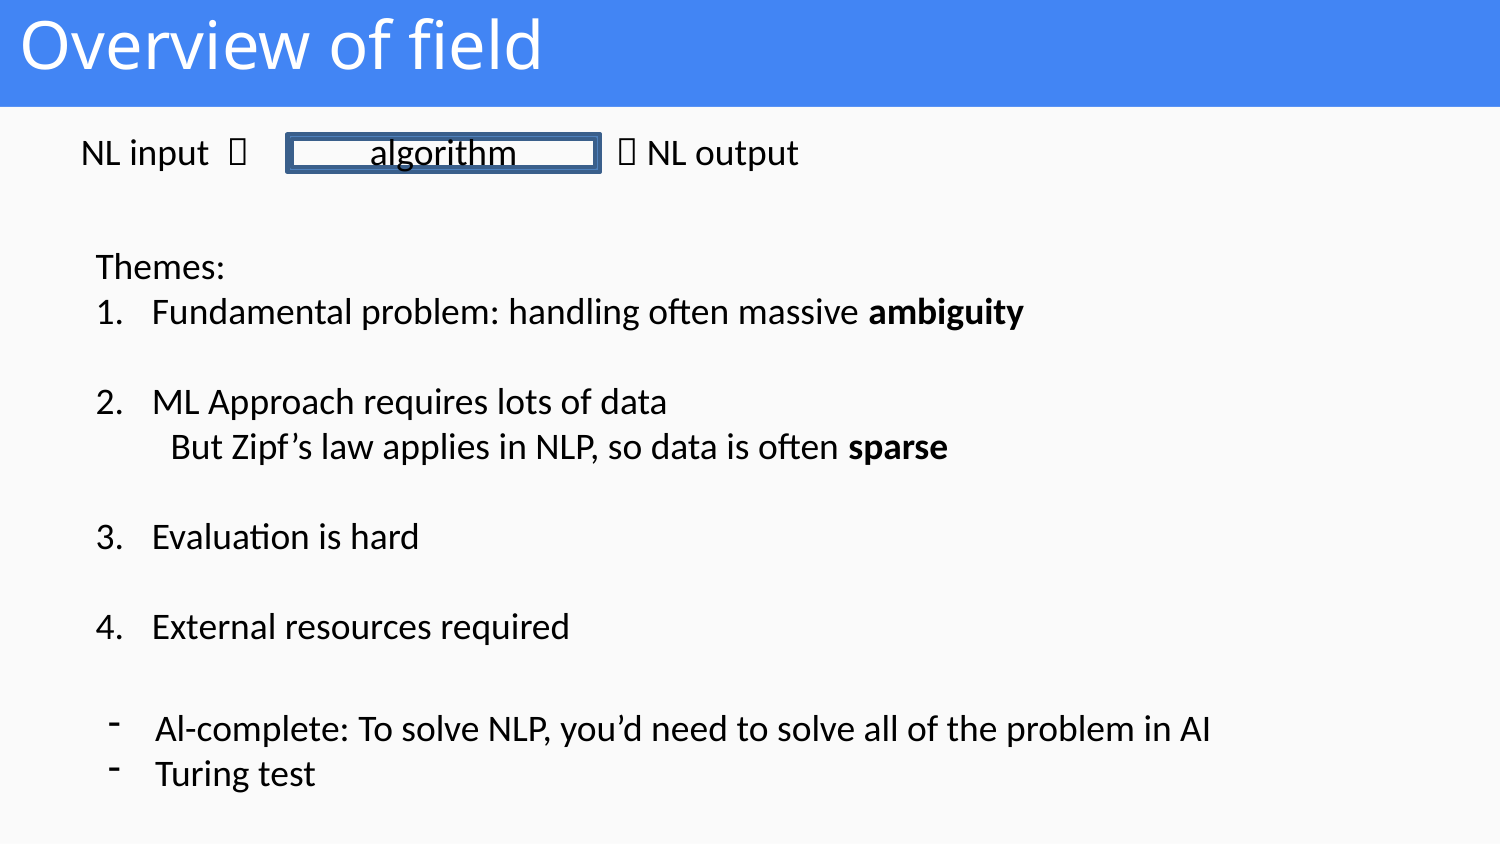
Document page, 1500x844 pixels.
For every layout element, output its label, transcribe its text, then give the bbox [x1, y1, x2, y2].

text_box algorithm [355, 120, 533, 181]
text_box Al-complete: To solve NLP, you’d need to solve all of the problem in AI Turing test [93, 696, 1363, 844]
text_box [533, 132, 602, 174]
text_box Themes: Fundamental problem: handling often massive ambiguity ML Approach requires lots of data But Zipf’s law applies in NLP, so data is often sparse Evaluation is hard External resources required [80, 234, 1150, 655]
list NL input   NL output [80, 127, 355, 174]
text_box [285, 132, 355, 174]
title Overview of field [19, 3, 1481, 84]
list NL input   NL output [533, 127, 1420, 174]
